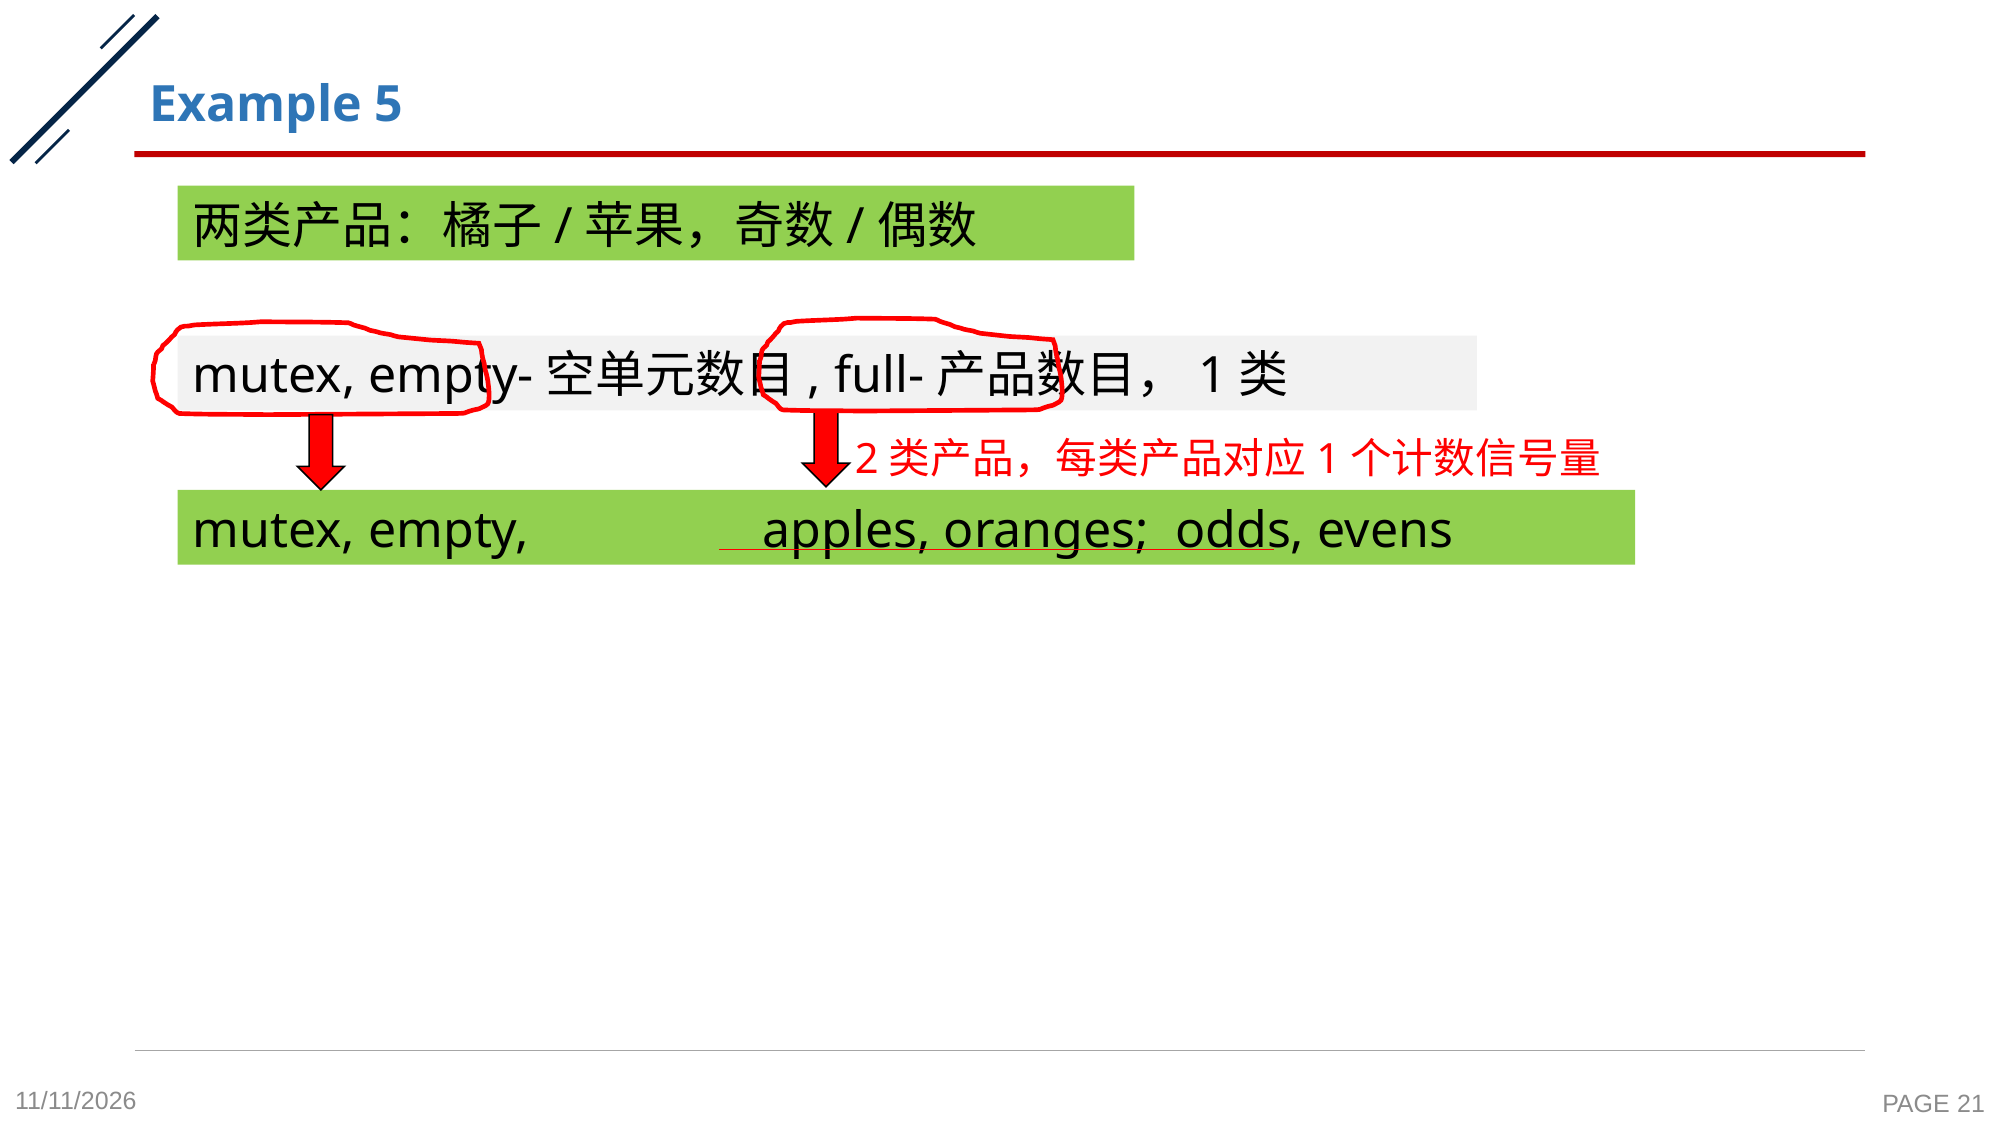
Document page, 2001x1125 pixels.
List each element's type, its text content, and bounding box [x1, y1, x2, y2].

text_box 2类产品，每类产品对应1个计数信号量 [840, 424, 1616, 490]
text_box [297, 414, 345, 490]
text_box mutex, empty-空单元数目, full-产品数目，1类 [1006, 335, 1477, 411]
title Example 5 [134, 59, 1866, 150]
text_box mutex, empty-空单元数目, full-产品数目，1类 [395, 335, 785, 411]
text_box [758, 318, 1063, 412]
text_box mutex, empty, apples, oranges; odds, evens [177, 489, 1636, 565]
text_box 两类产品：橘子/苹果，奇数/偶数 [177, 185, 1135, 261]
slide_number PAGE 21 [1783, 1077, 2000, 1125]
text_box [152, 321, 490, 415]
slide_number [0, 1073, 178, 1125]
text_box [802, 411, 840, 487]
